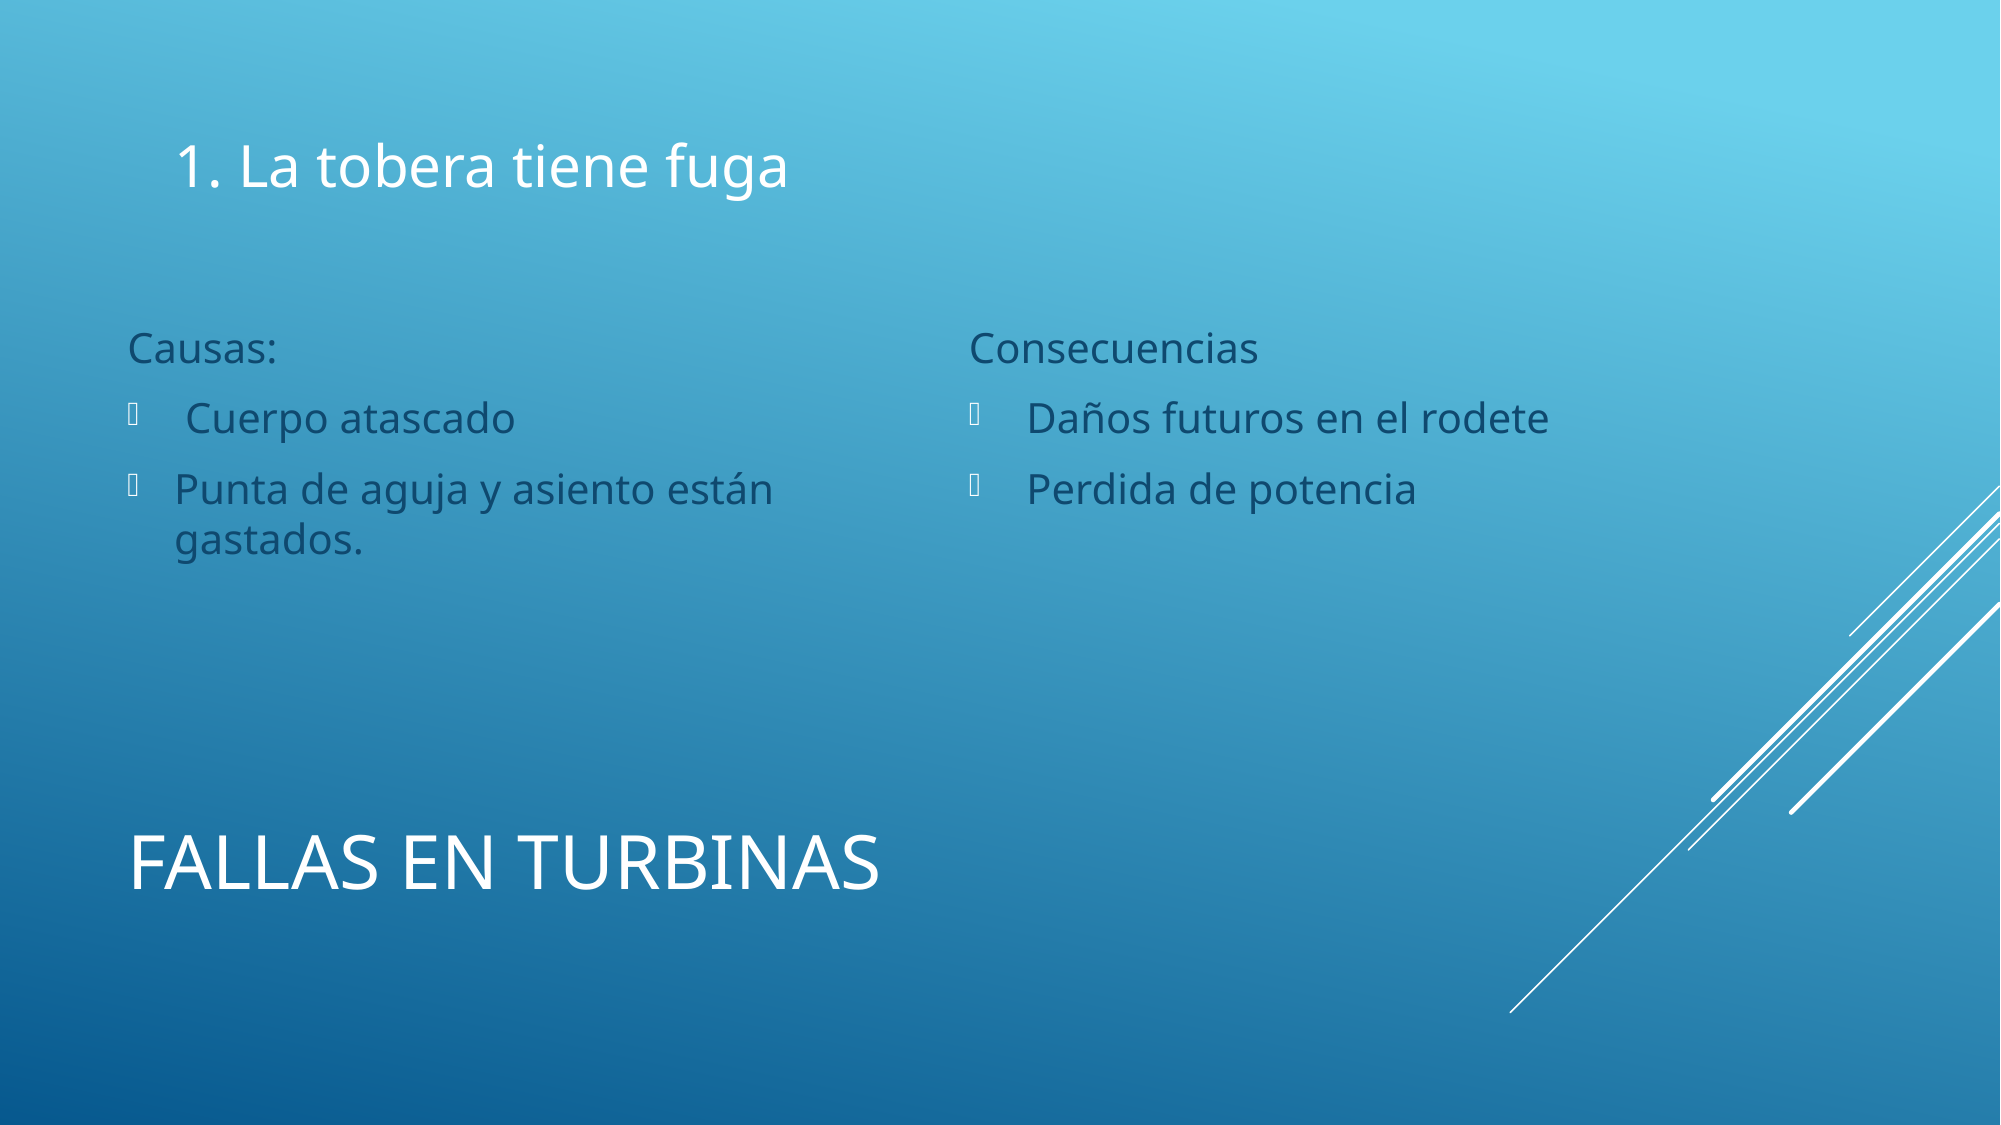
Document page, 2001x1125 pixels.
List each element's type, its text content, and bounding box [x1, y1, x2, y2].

list Causas: Cuerpo atascado Punta de aguja y asiento están gastados. [112, 313, 923, 812]
title Fallas en turbinas [112, 736, 1513, 984]
list 1. La tobera tiene fuga [159, 112, 923, 207]
list Consecuencias Daños futuros en el rodete Perdida de potencia [953, 313, 1763, 812]
